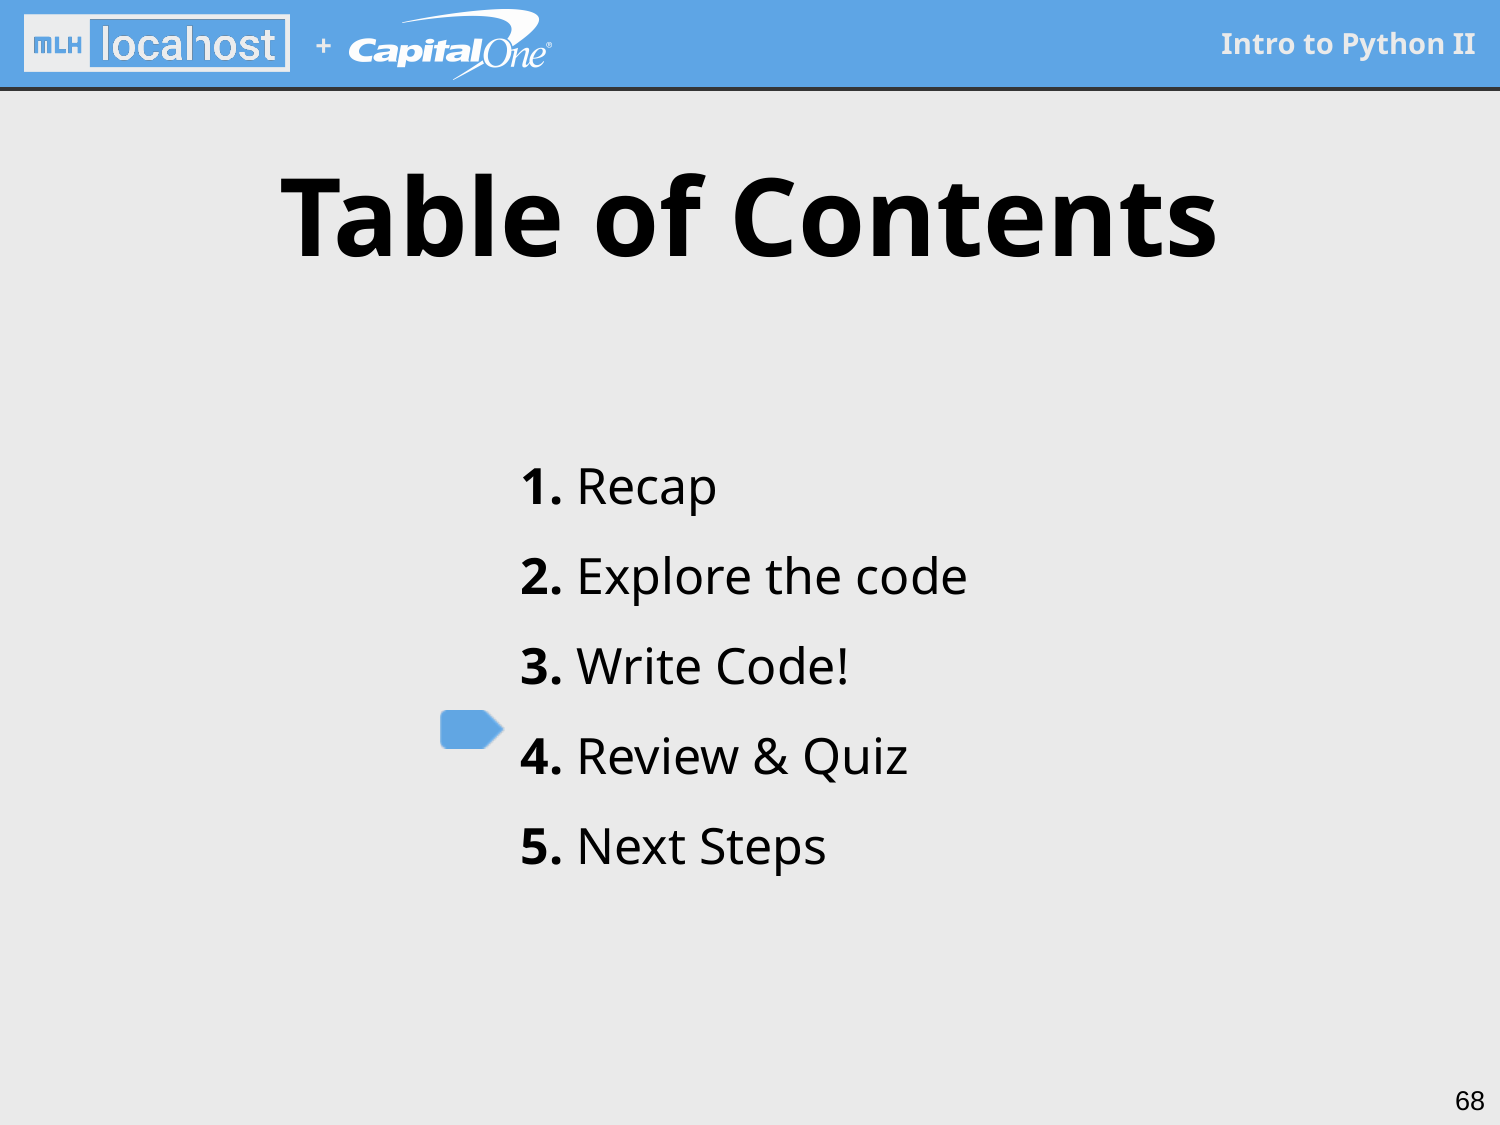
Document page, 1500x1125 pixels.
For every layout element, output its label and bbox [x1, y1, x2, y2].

picture [24, 14, 290, 72]
picture [439, 710, 505, 749]
picture [349, 9, 552, 80]
